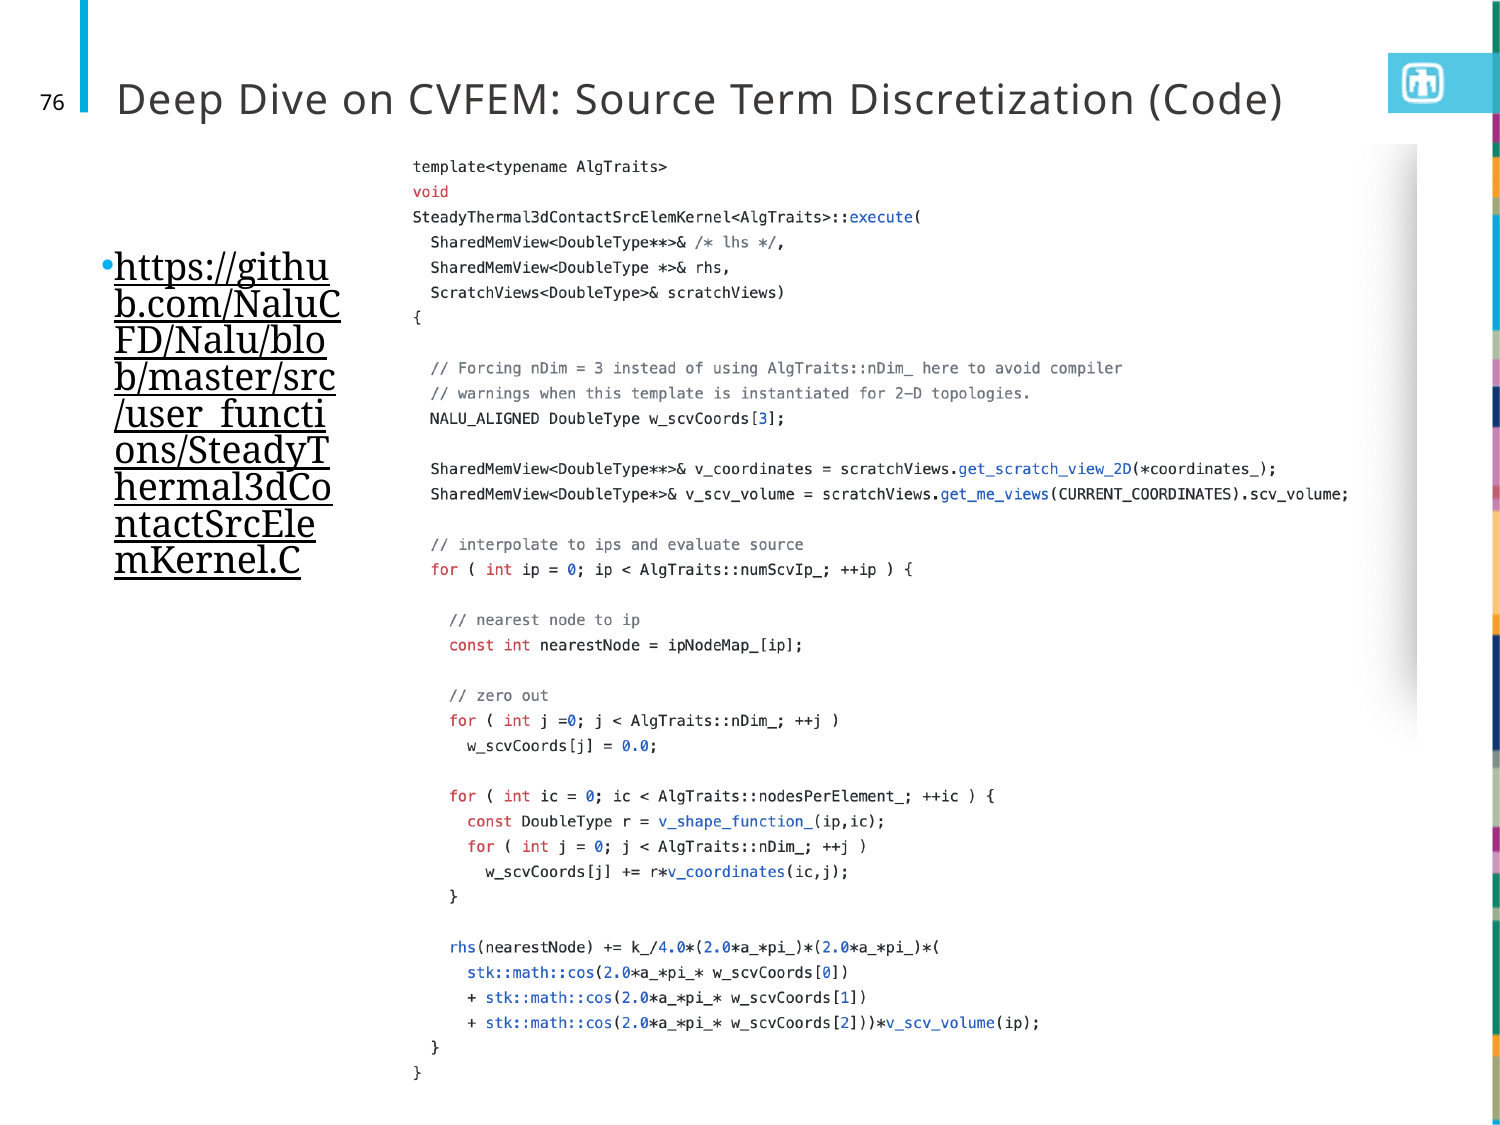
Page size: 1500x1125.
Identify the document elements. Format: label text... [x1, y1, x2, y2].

picture [388, 143, 1417, 1098]
list [101, 236, 385, 1060]
picture [1493, 330, 1499, 1120]
picture [1493, 1, 1500, 215]
text_box https://github.com/NaluCFD/Nalu/blob/master/src/user_functions/SteadyThermal3dContactSrcElemKernel.C [100, 236, 344, 779]
title Deep Dive on CVFEM: Source Term Discretization (Code) [101, 36, 1339, 131]
slide_number 76 [7, 73, 80, 133]
picture [1401, 62, 1445, 104]
